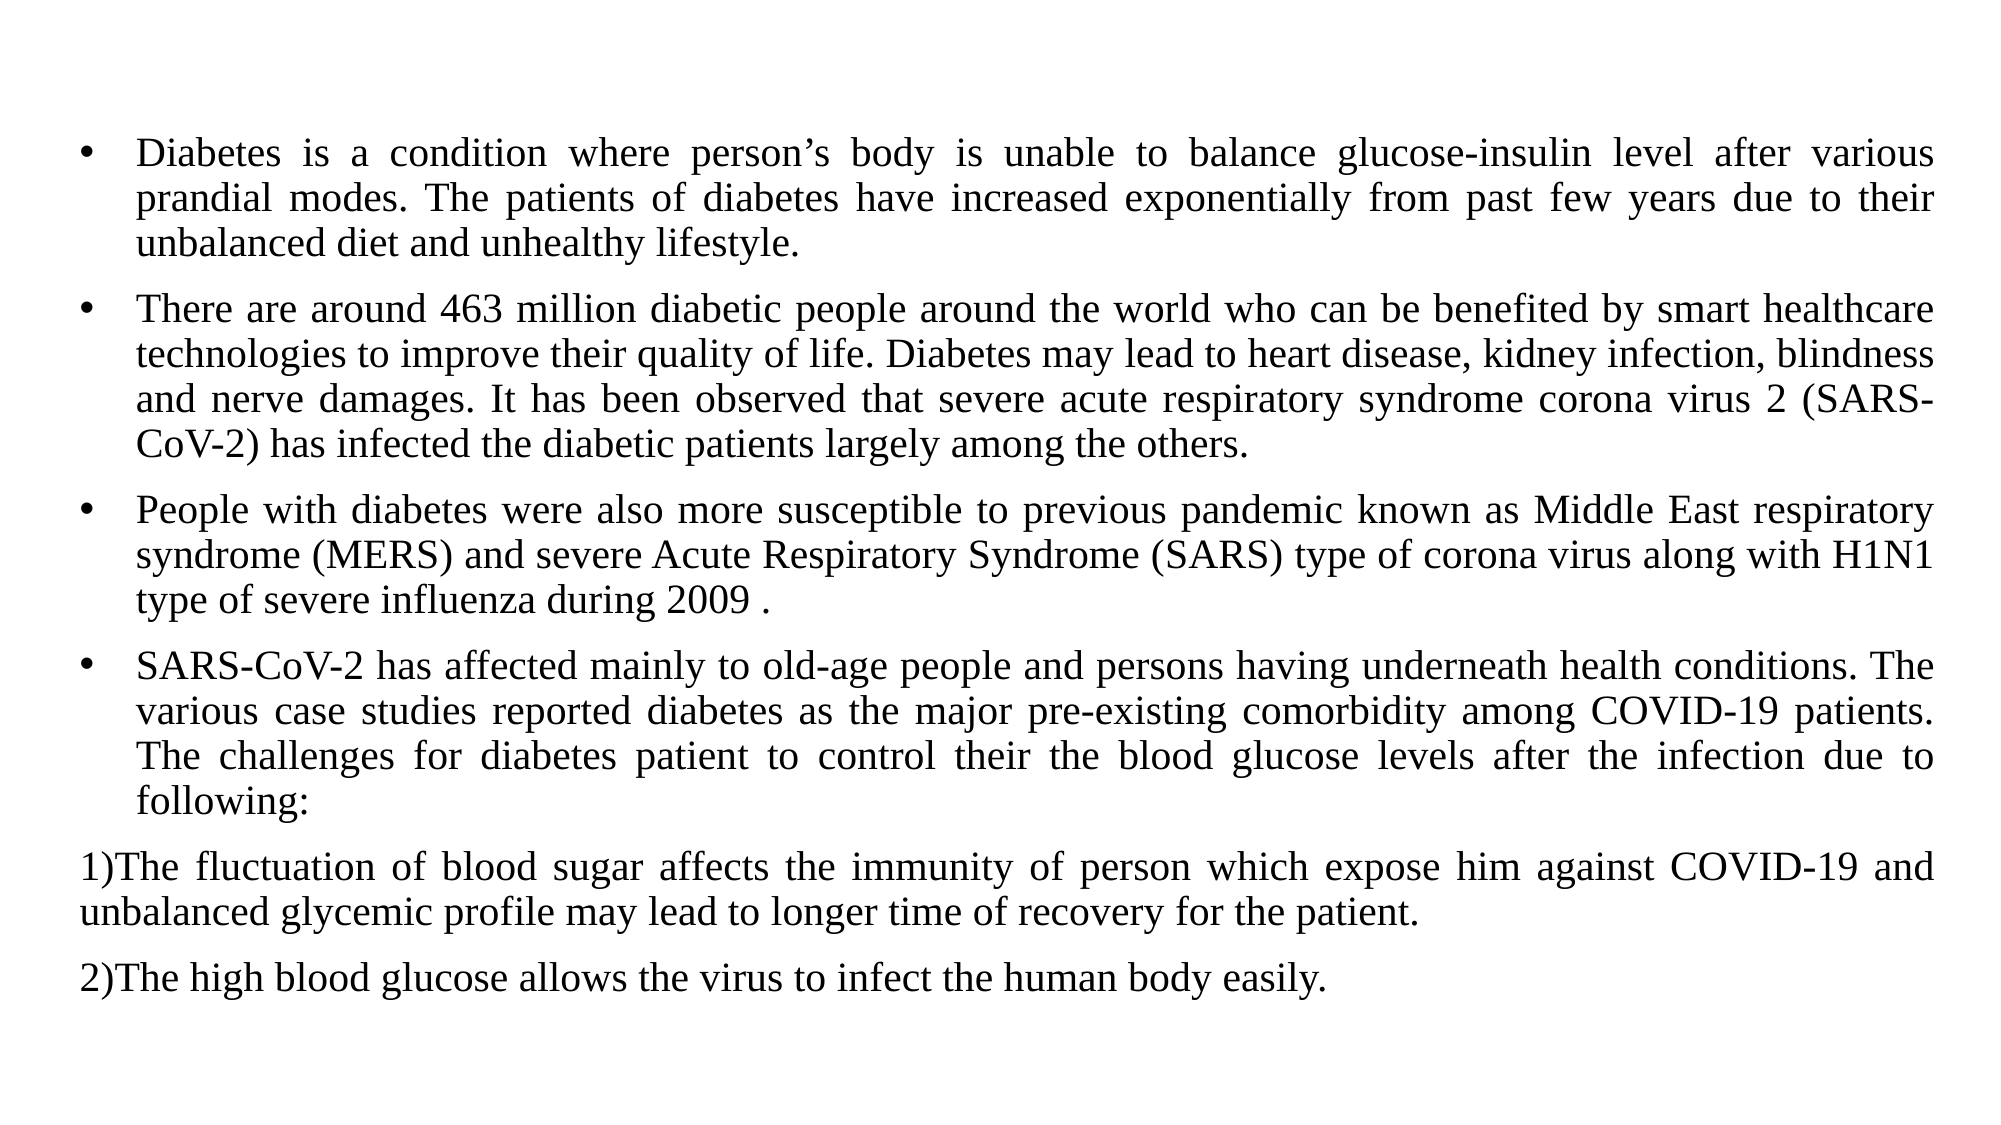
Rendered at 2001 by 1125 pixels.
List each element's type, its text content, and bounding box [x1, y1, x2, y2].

list Diabetes is a condition where person’s body is unable to balance glucose-insulin level after various prandial modes. The patients of diabetes have increased exponentially from past few years due to their unbalanced diet and unhealthy lifestyle. There are around 463 million diabetic people around the world who can be benefited by smart healthcare technologies to improve their quality of life. Diabetes may lead to heart disease, kidney infection, blindness and nerve damages. It has been observed that severe acute respiratory syndrome corona virus 2 (SARS-CoV-2) has infected the diabetic patients largely among the others. People with diabetes were also more susceptible to previous pandemic known as Middle East respiratory syndrome (MERS) and severe Acute Respiratory Syndrome (SARS) type of corona virus along with H1N1 type of severe influenza during 2009 . SARS-CoV-2 has affected mainly to old-age people and persons having underneath health conditions. The various case studies reported diabetes as the major pre-existing comorbidity among COVID-19 patients. The challenges for diabetes patient to control their the blood glucose levels after the infection due to following: 1)The fluctuation of blood sugar affects the immunity of person which expose him against COVID-19 and unbalanced glycemic profile may lead to longer time of recovery for the patient. 2)The high blood glucose allows the virus to infect the human body easily. [45, 52, 1952, 1088]
